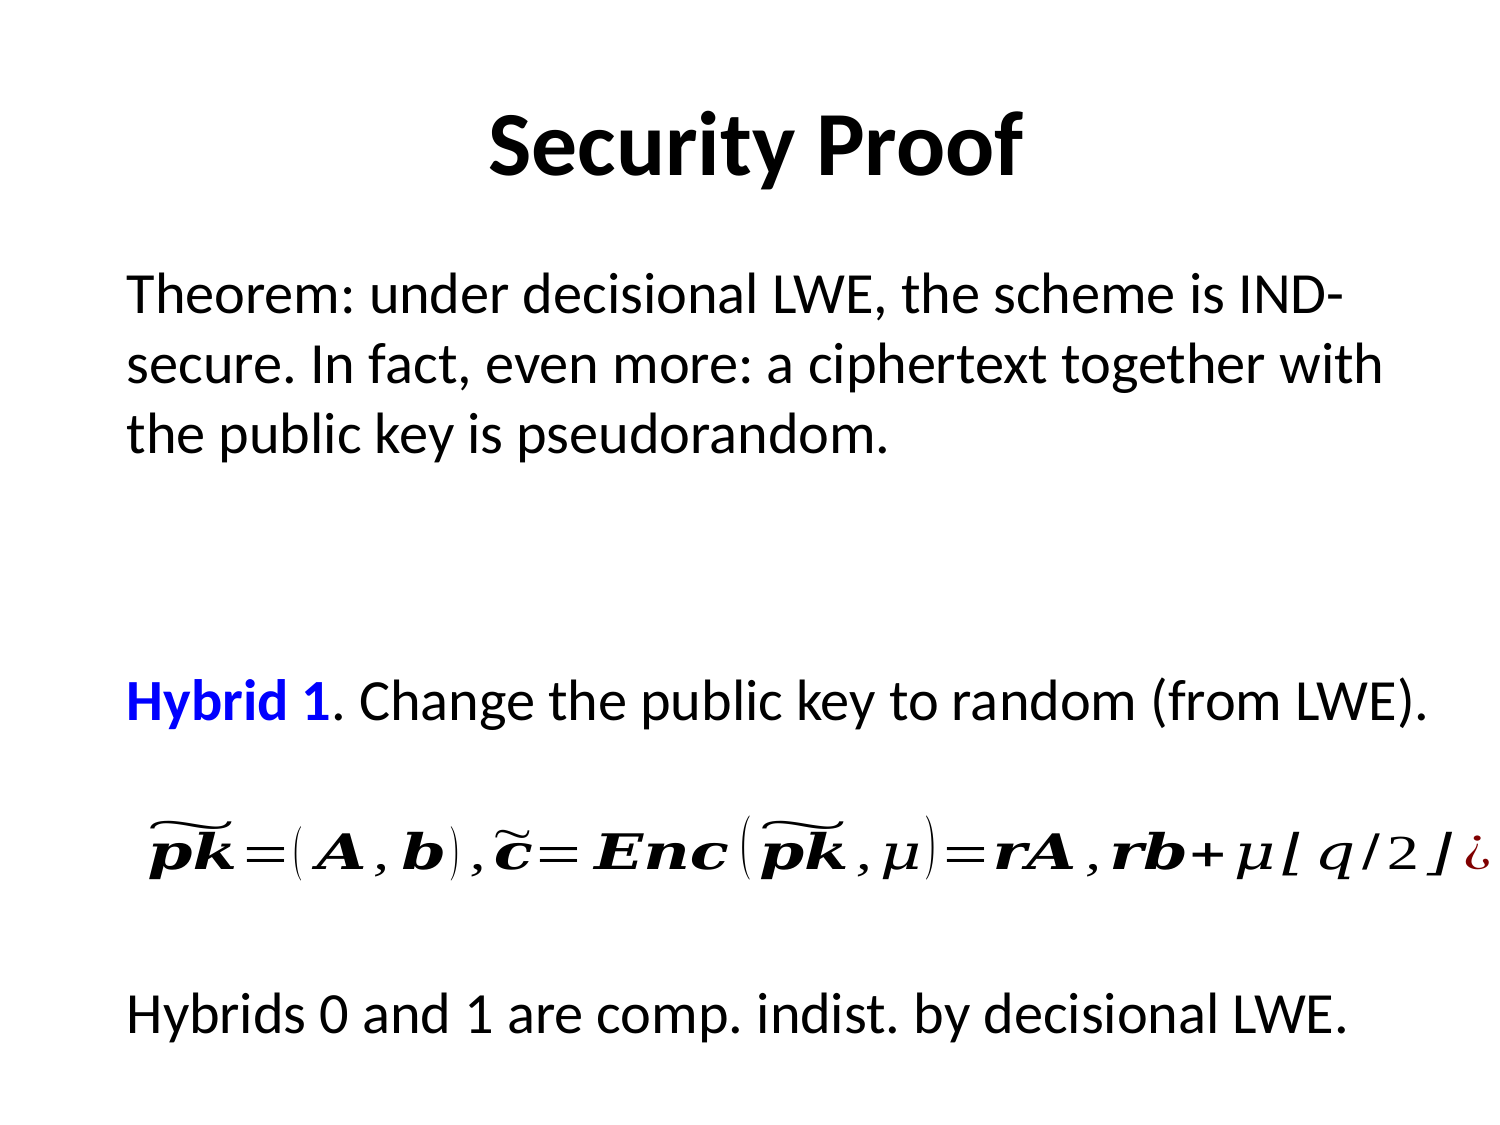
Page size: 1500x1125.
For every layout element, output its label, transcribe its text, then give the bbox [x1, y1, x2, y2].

text_box Hybrid 1. Change the public key to random (from LWE). [112, 630, 1495, 764]
title Security Proof [12, 45, 1500, 233]
text_box Theorem: under decisional LWE, the scheme is IND-secure. In fact, even more: a ciphertext together with the public key is pseudorandom. [112, 229, 1418, 492]
text_box Hybrids 0 and 1 are comp. indist. by decisional LWE. [112, 943, 1418, 1077]
